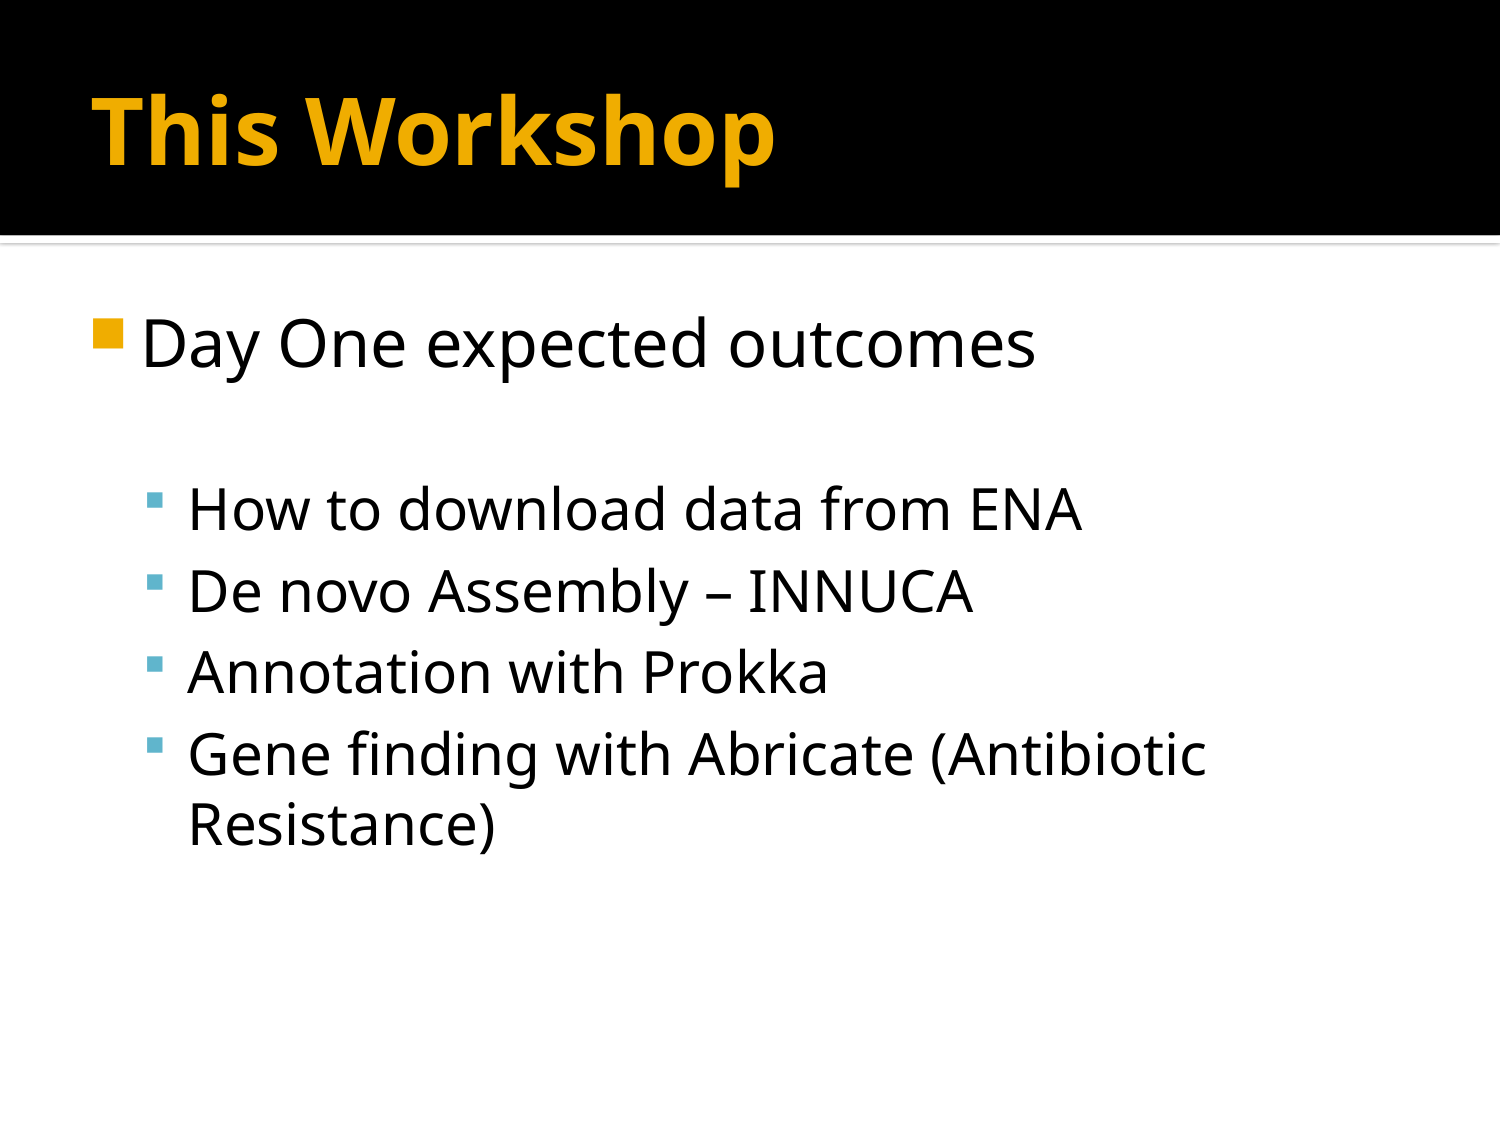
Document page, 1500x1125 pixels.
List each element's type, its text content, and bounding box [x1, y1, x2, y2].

title This Workshop [75, 25, 1425, 231]
list Day One expected outcomes How to download data from ENA De novo Assembly – INNUCA Annotation with Prokka Gene finding with Abricate (Antibiotic Resistance) [58, 285, 1409, 1045]
